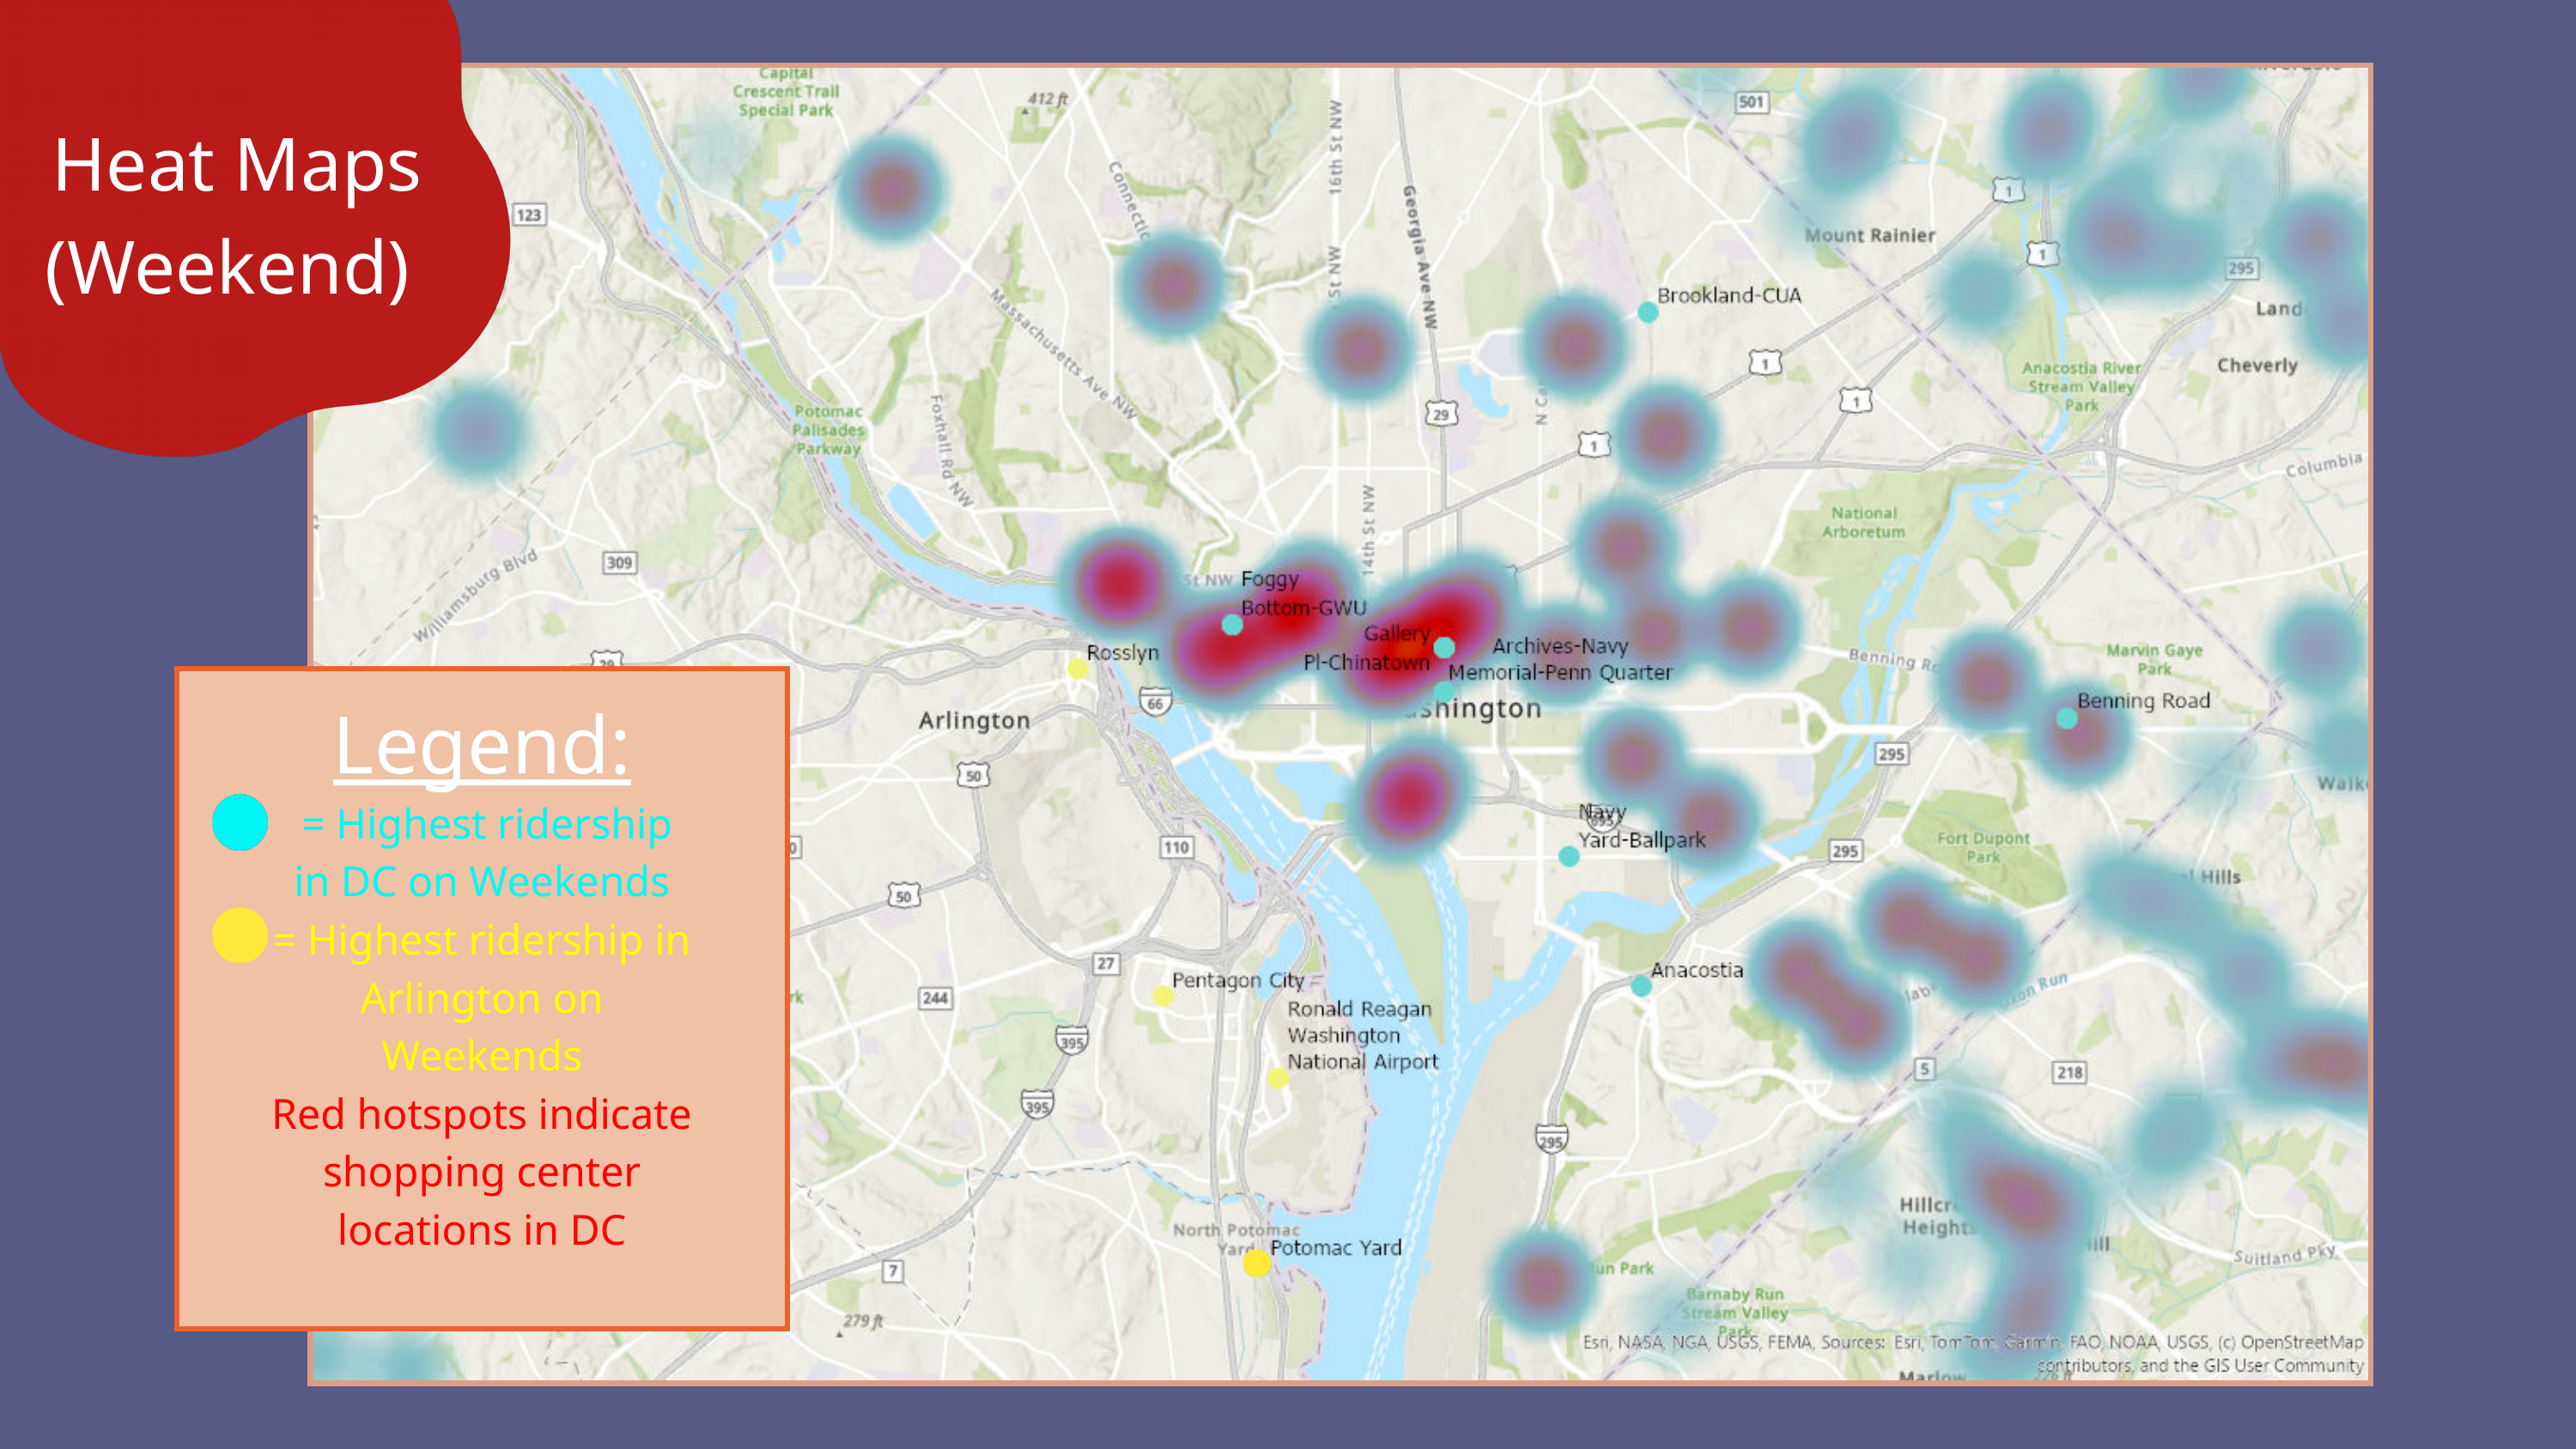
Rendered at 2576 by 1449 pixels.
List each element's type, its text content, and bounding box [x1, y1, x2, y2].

text_box Heat Maps (Weekend) [20, 102, 454, 309]
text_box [176, 669, 788, 1330]
text_box [1242, 1249, 1272, 1278]
text_box [310, 65, 2371, 1384]
text_box [0, 0, 519, 472]
